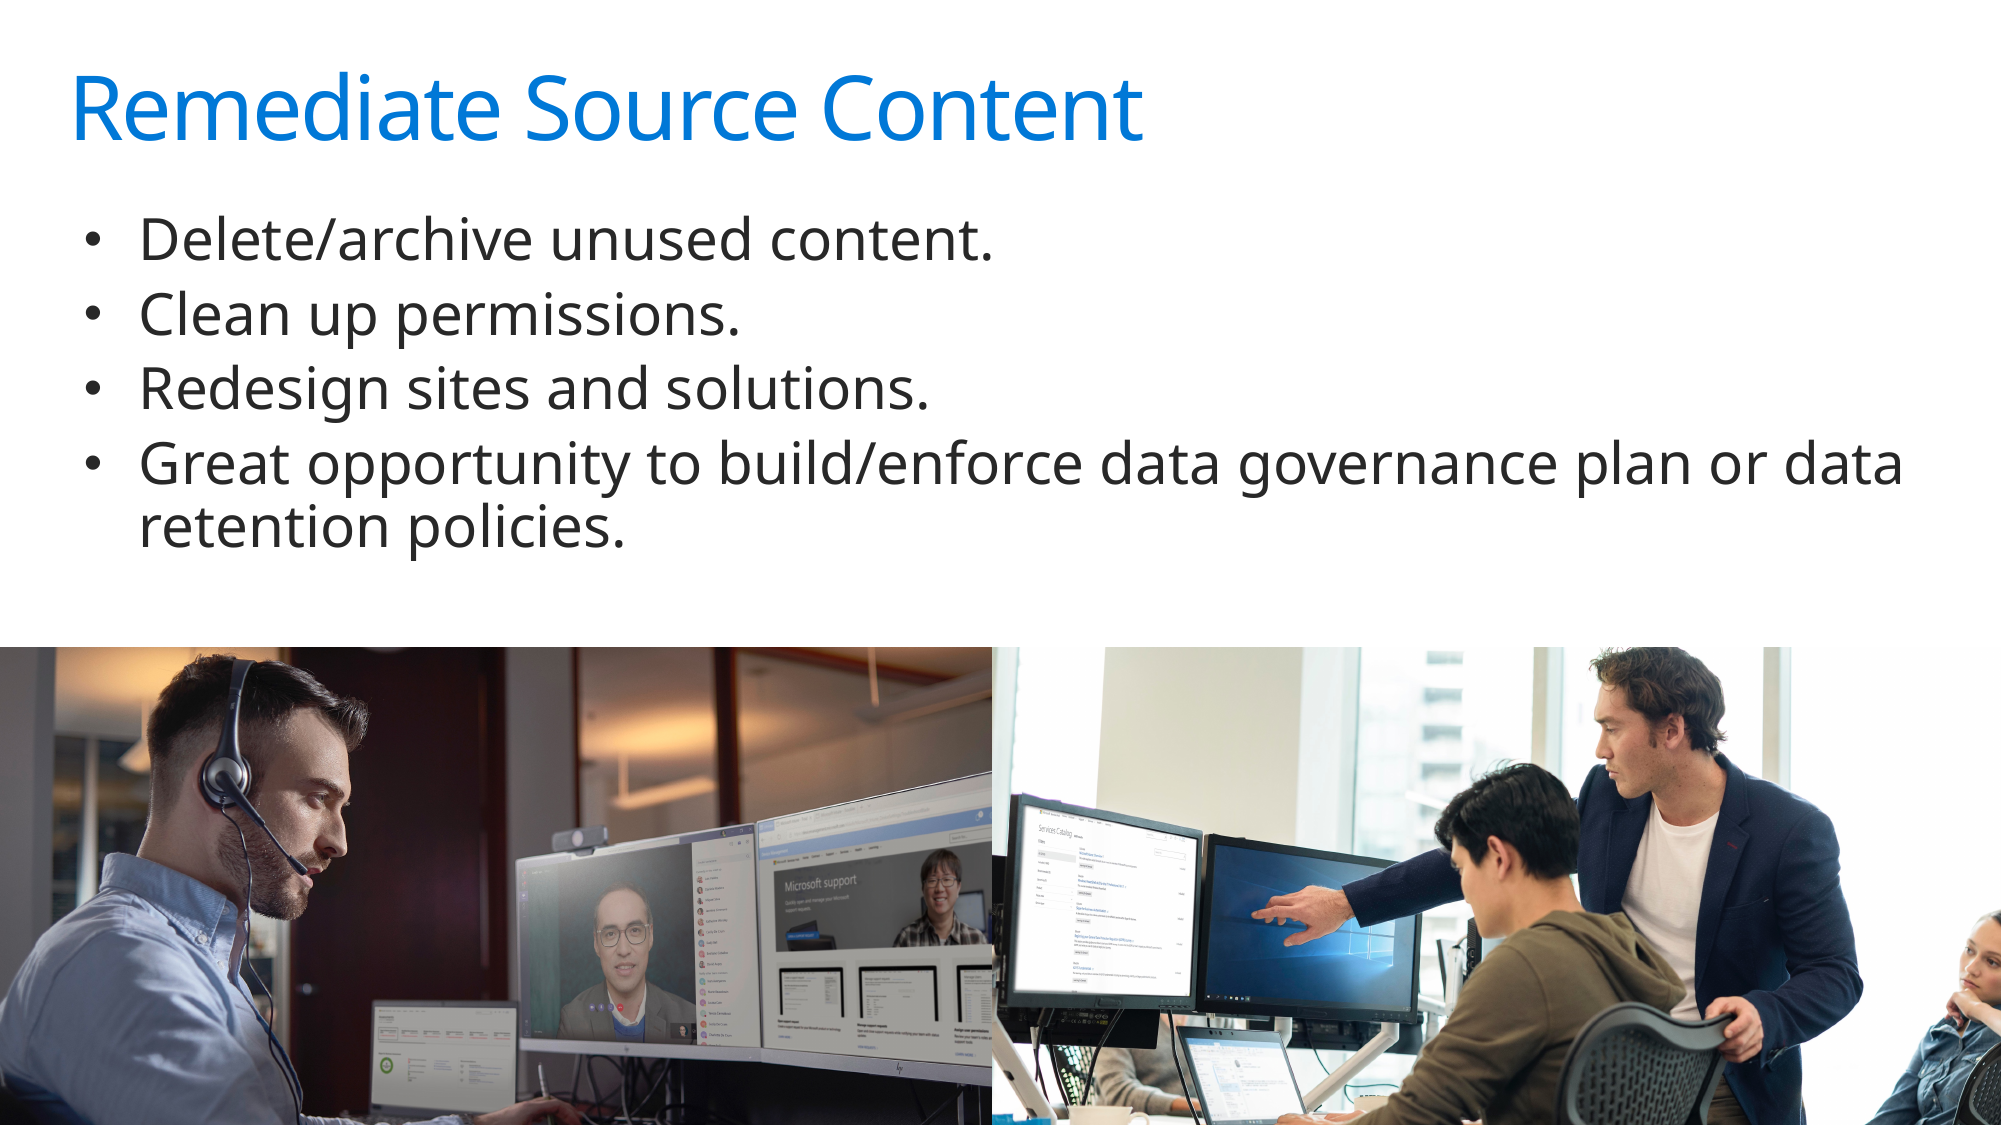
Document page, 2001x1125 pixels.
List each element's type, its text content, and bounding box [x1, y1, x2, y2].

list Delete/archive unused content. Clean up permissions. Redesign sites and solutions. Great opportunity to build/enforce data governance plan or data retention policies. [59, 195, 1972, 646]
title Remediate Source Content [44, 47, 1957, 196]
picture [0, 646, 2001, 1125]
